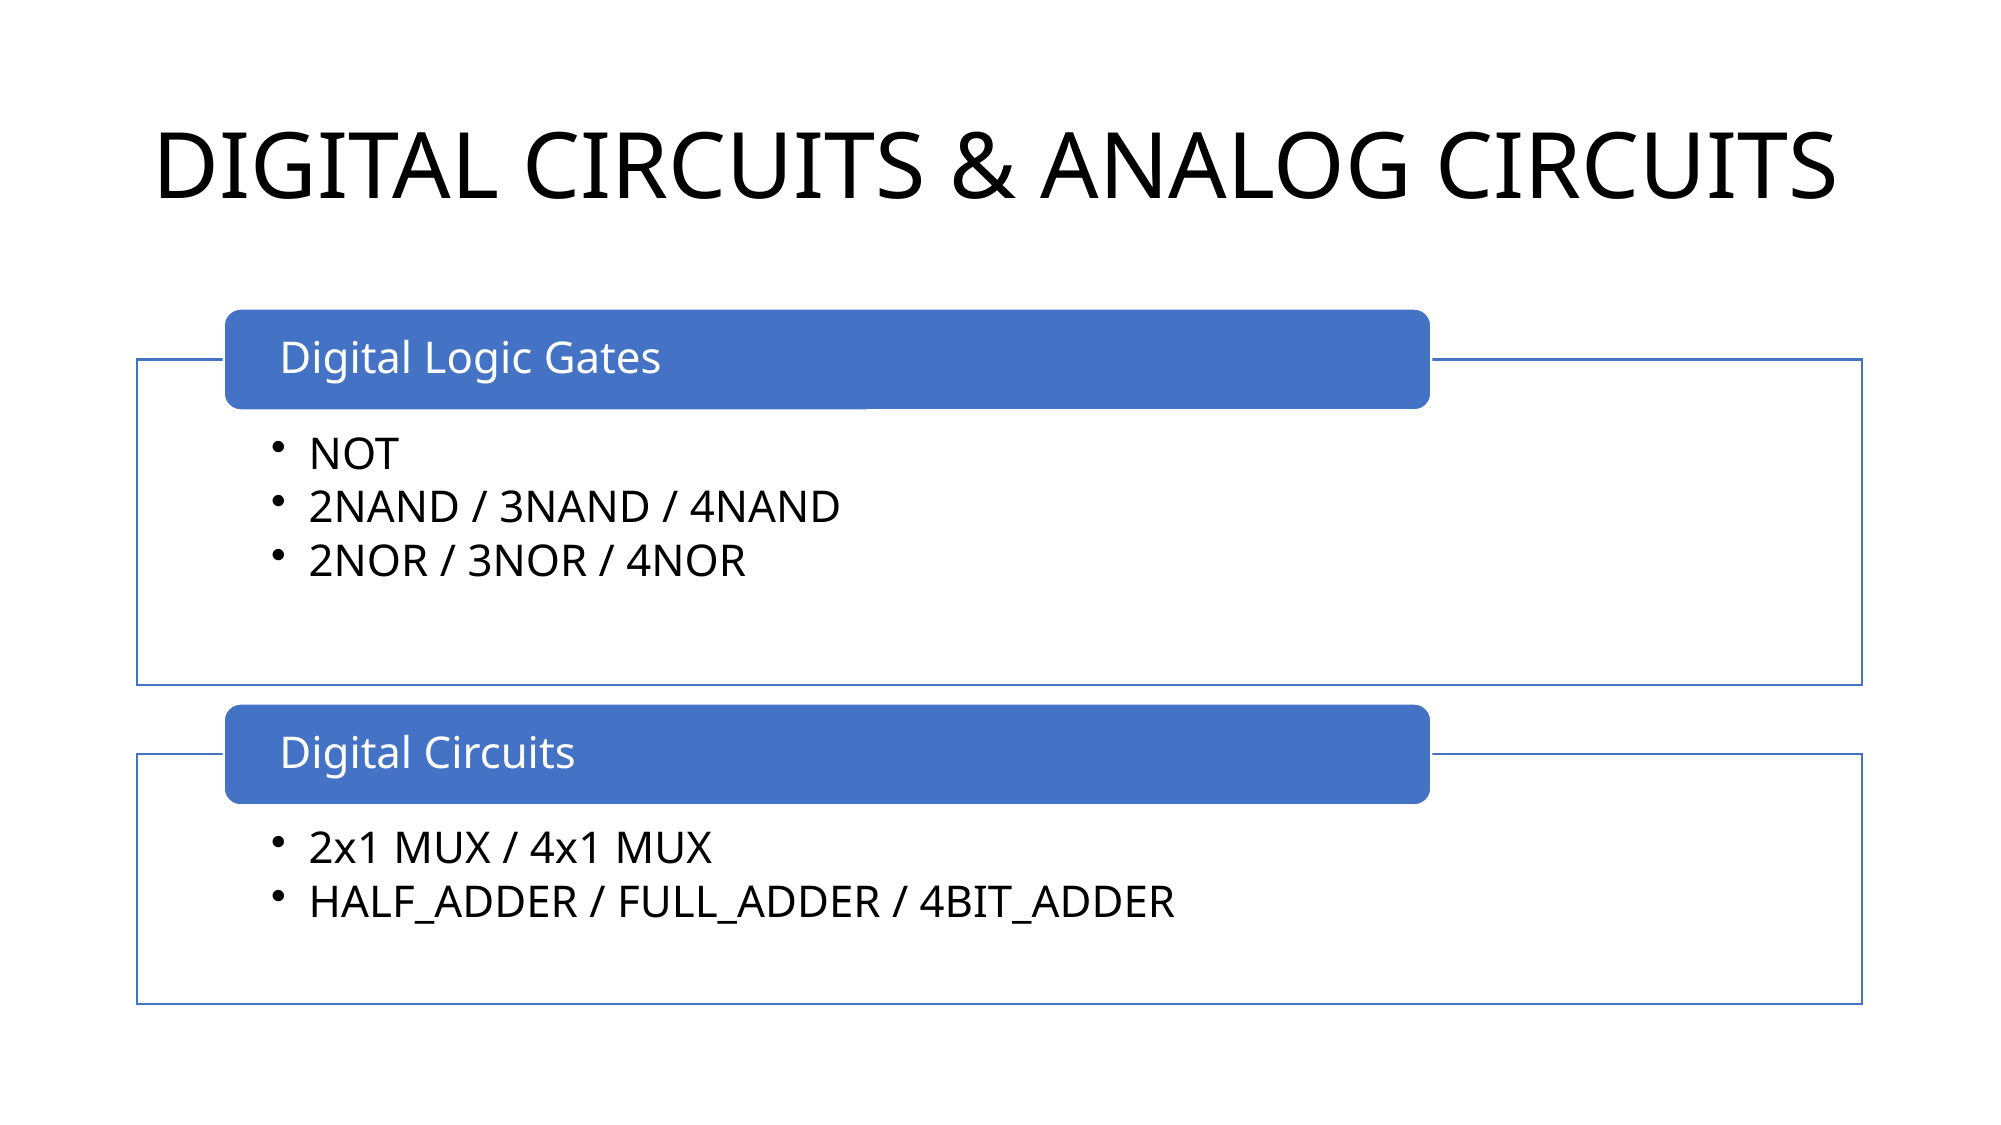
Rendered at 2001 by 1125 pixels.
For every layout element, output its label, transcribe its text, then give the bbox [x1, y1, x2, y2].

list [137, 299, 1863, 1014]
title DIGITAL CIRCUITS & ANALOG CIRCUITS [137, 59, 1863, 278]
